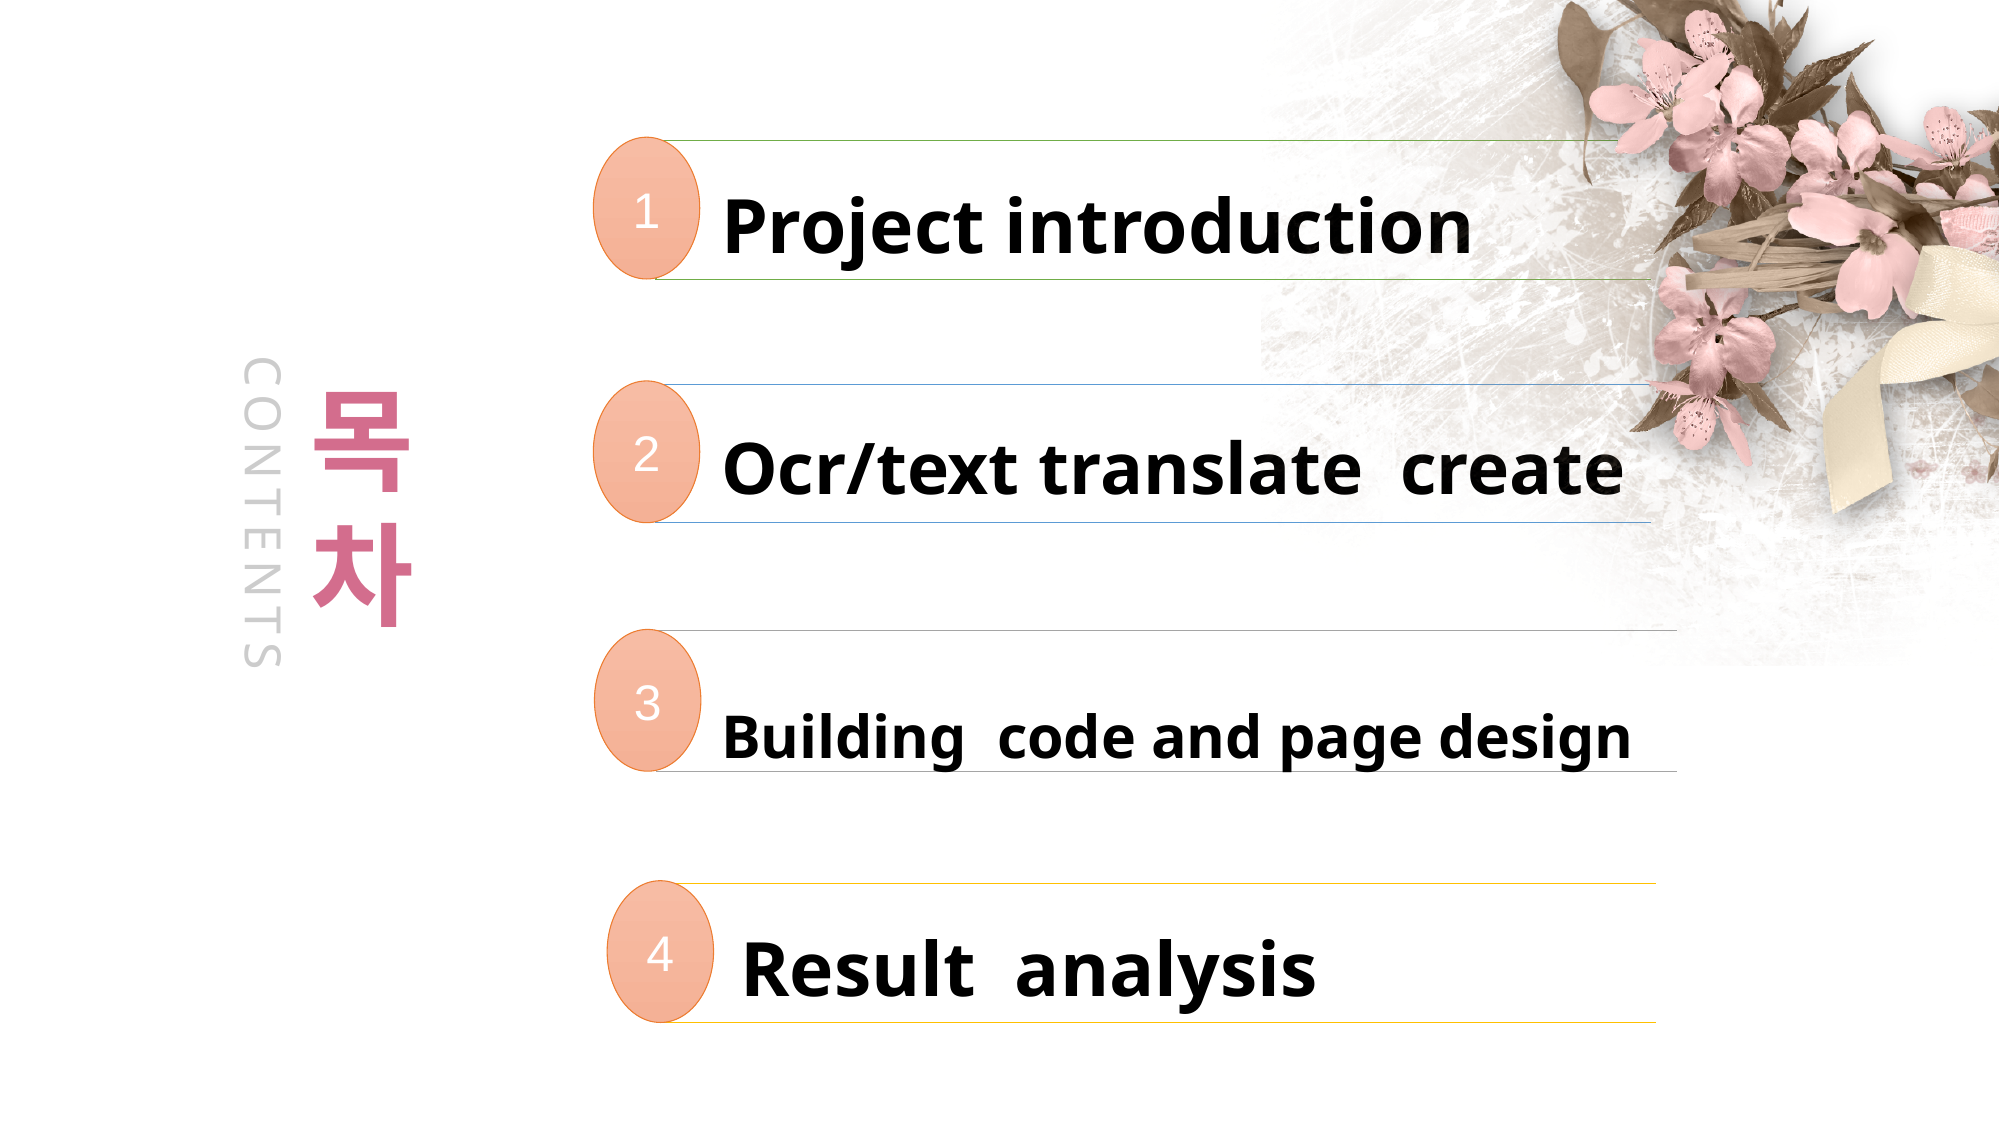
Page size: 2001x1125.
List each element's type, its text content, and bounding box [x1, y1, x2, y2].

text_box CONTENTS [227, 210, 303, 816]
text_box Result analysis [670, 883, 1656, 1023]
text_box 목 차 [303, 278, 480, 731]
text_box Ocr/text translate create [657, 384, 1261, 523]
text_box Project introduction [655, 140, 1261, 280]
text_box Building code and page design [656, 630, 1677, 772]
picture [1261, 0, 1999, 666]
text_box 4 [606, 880, 715, 1024]
text_box 2 [592, 380, 701, 524]
text_box 1 [592, 136, 701, 280]
text_box 3 [593, 628, 702, 772]
